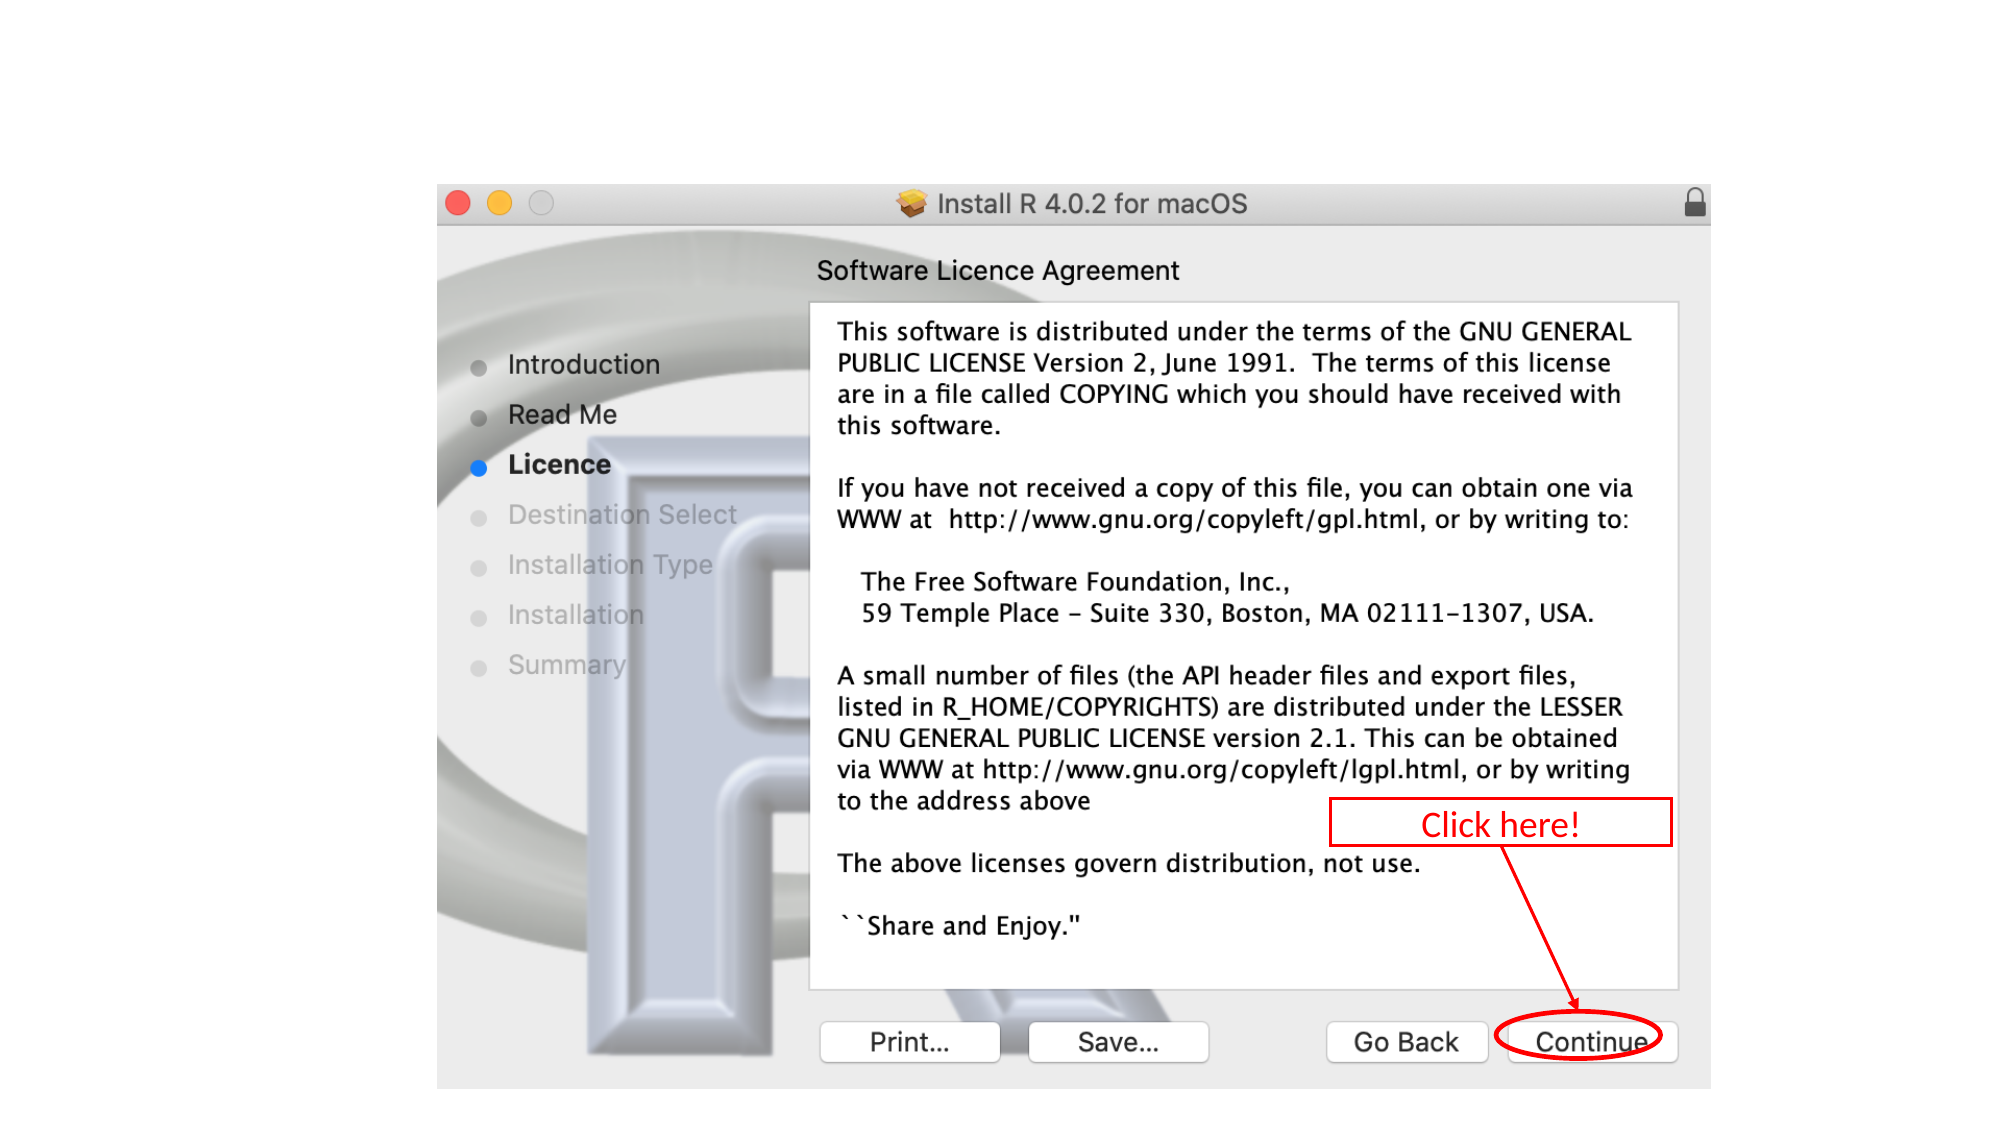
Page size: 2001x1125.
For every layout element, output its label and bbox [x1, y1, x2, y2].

text_box [1501, 845, 1579, 1012]
picture [437, 184, 1711, 1089]
